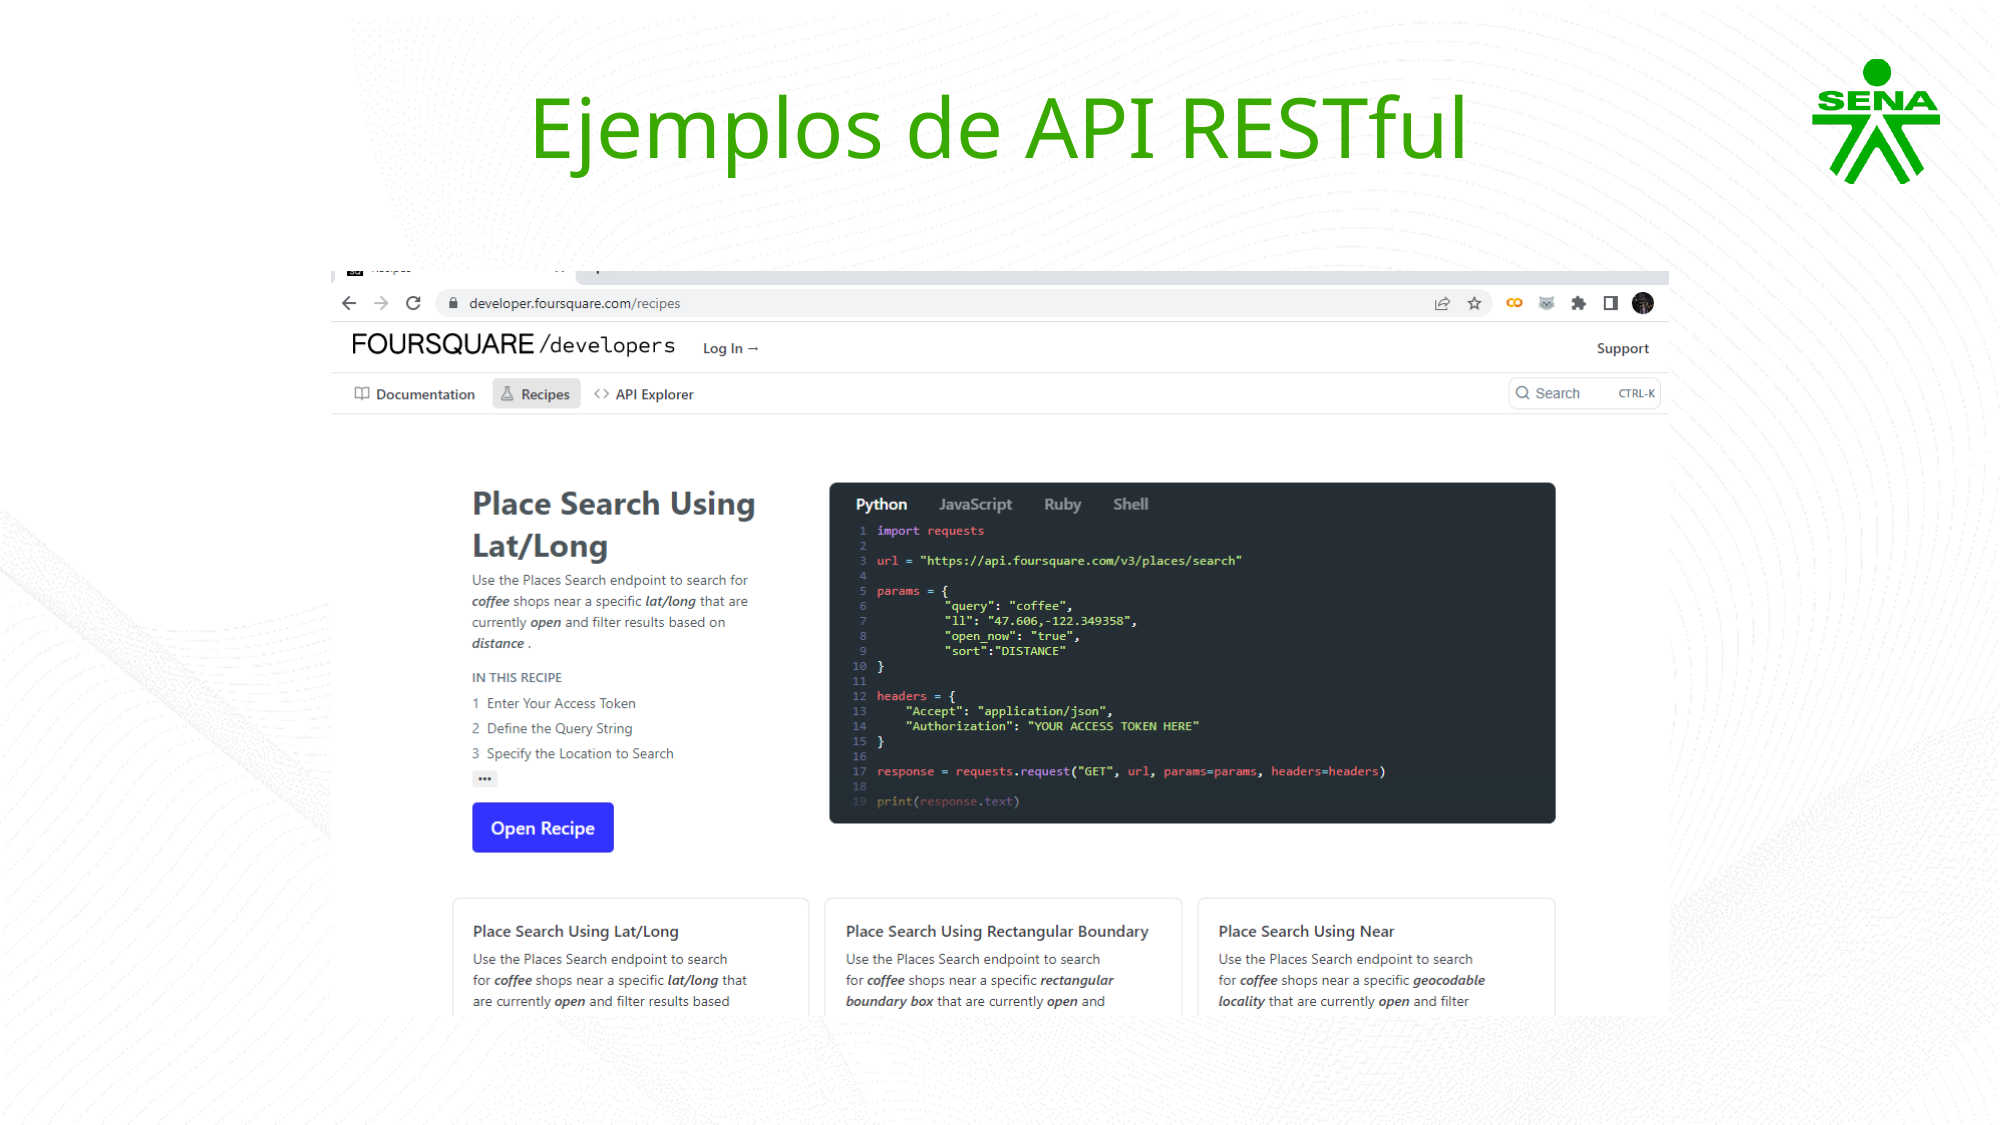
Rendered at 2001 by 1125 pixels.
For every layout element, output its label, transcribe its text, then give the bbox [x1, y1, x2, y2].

picture [0, 0, 2000, 1125]
title Ejemplos de API RESTful [137, 22, 1863, 240]
